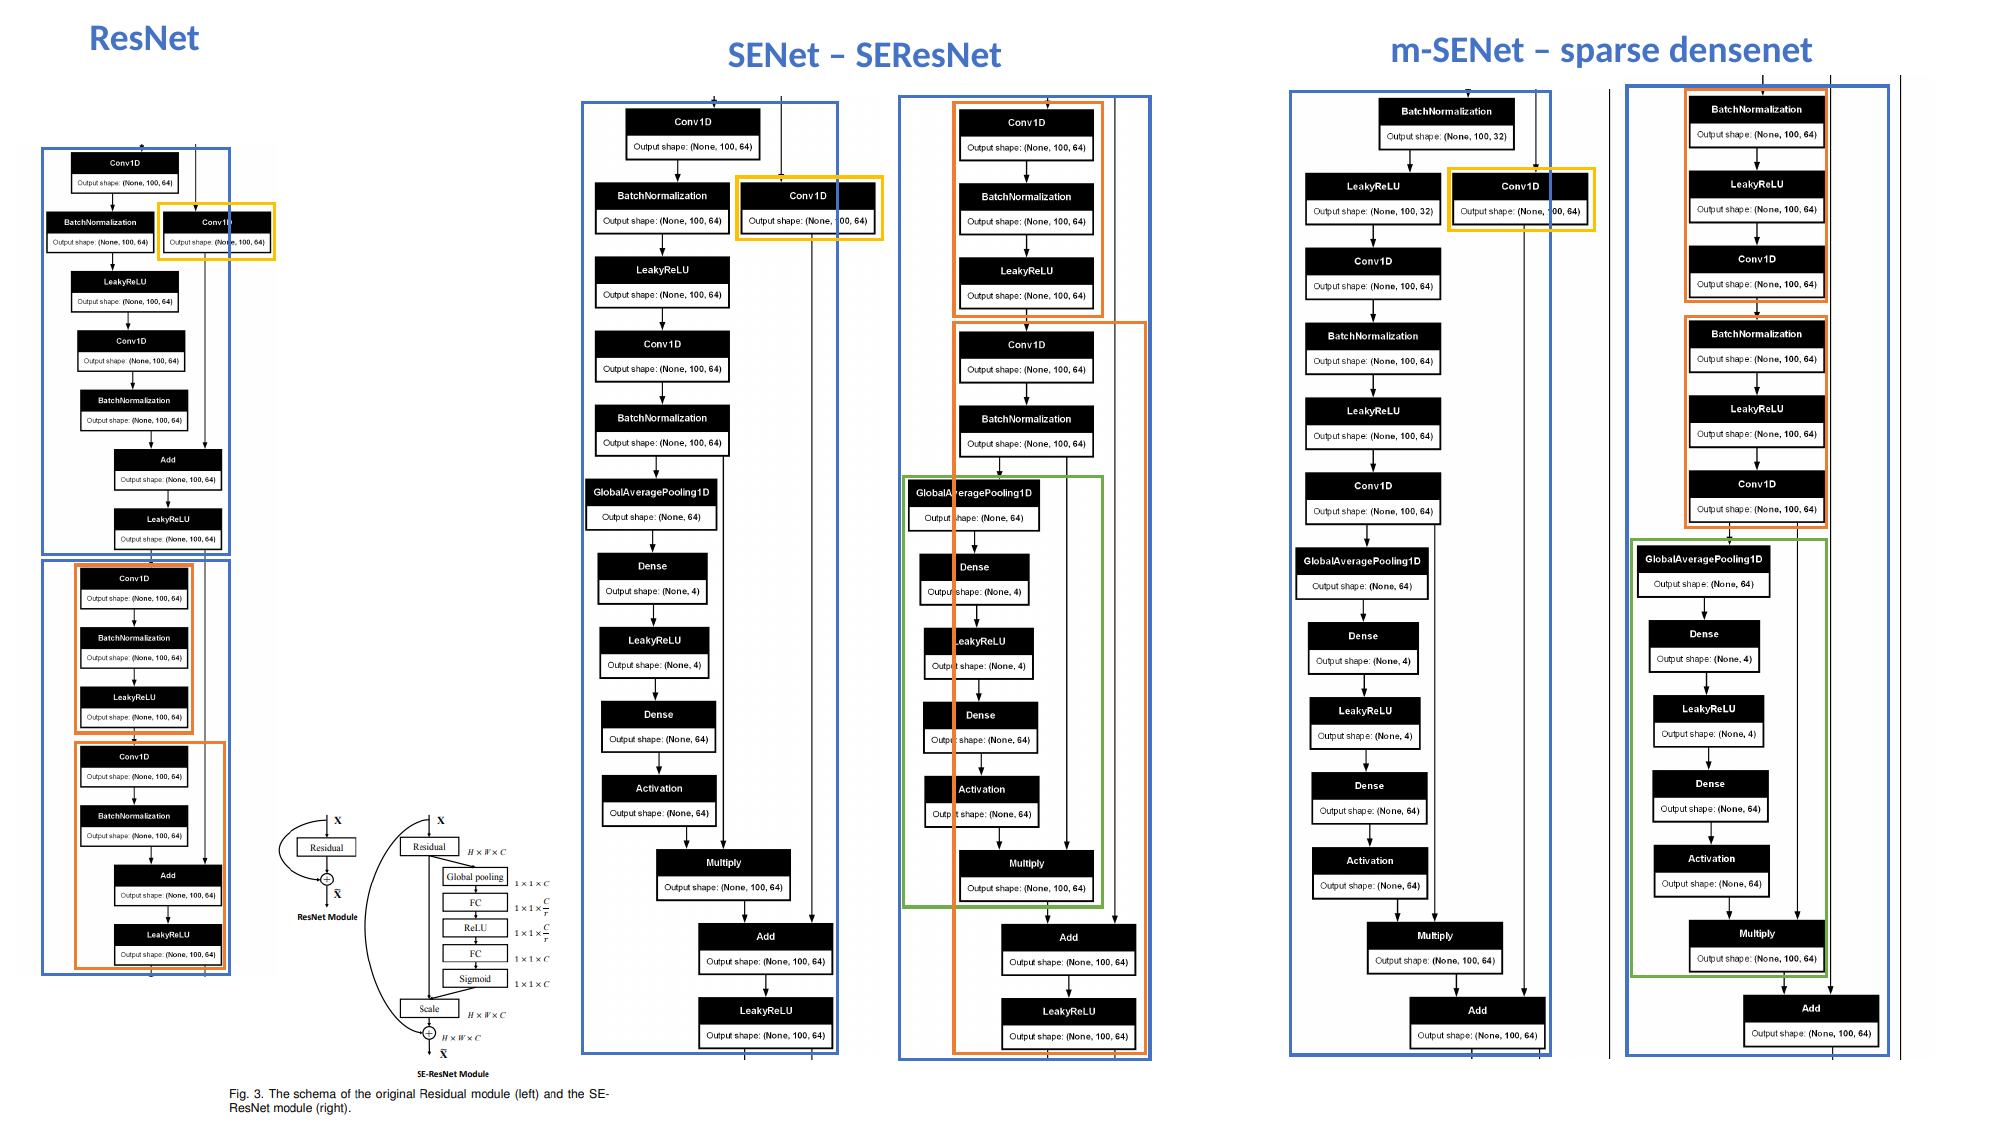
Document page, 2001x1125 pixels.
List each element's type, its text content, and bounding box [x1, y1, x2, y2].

text_box ResNet [74, 5, 215, 66]
picture [15, 96, 887, 1119]
picture [1293, 75, 1934, 1060]
text_box [898, 95, 1151, 1060]
text_box SENet – SEResNet [713, 22, 1018, 82]
text_box m-SENet – sparse densenet [1375, 18, 1829, 78]
picture [901, 96, 1142, 1060]
text_box [1142, 322, 1147, 1054]
